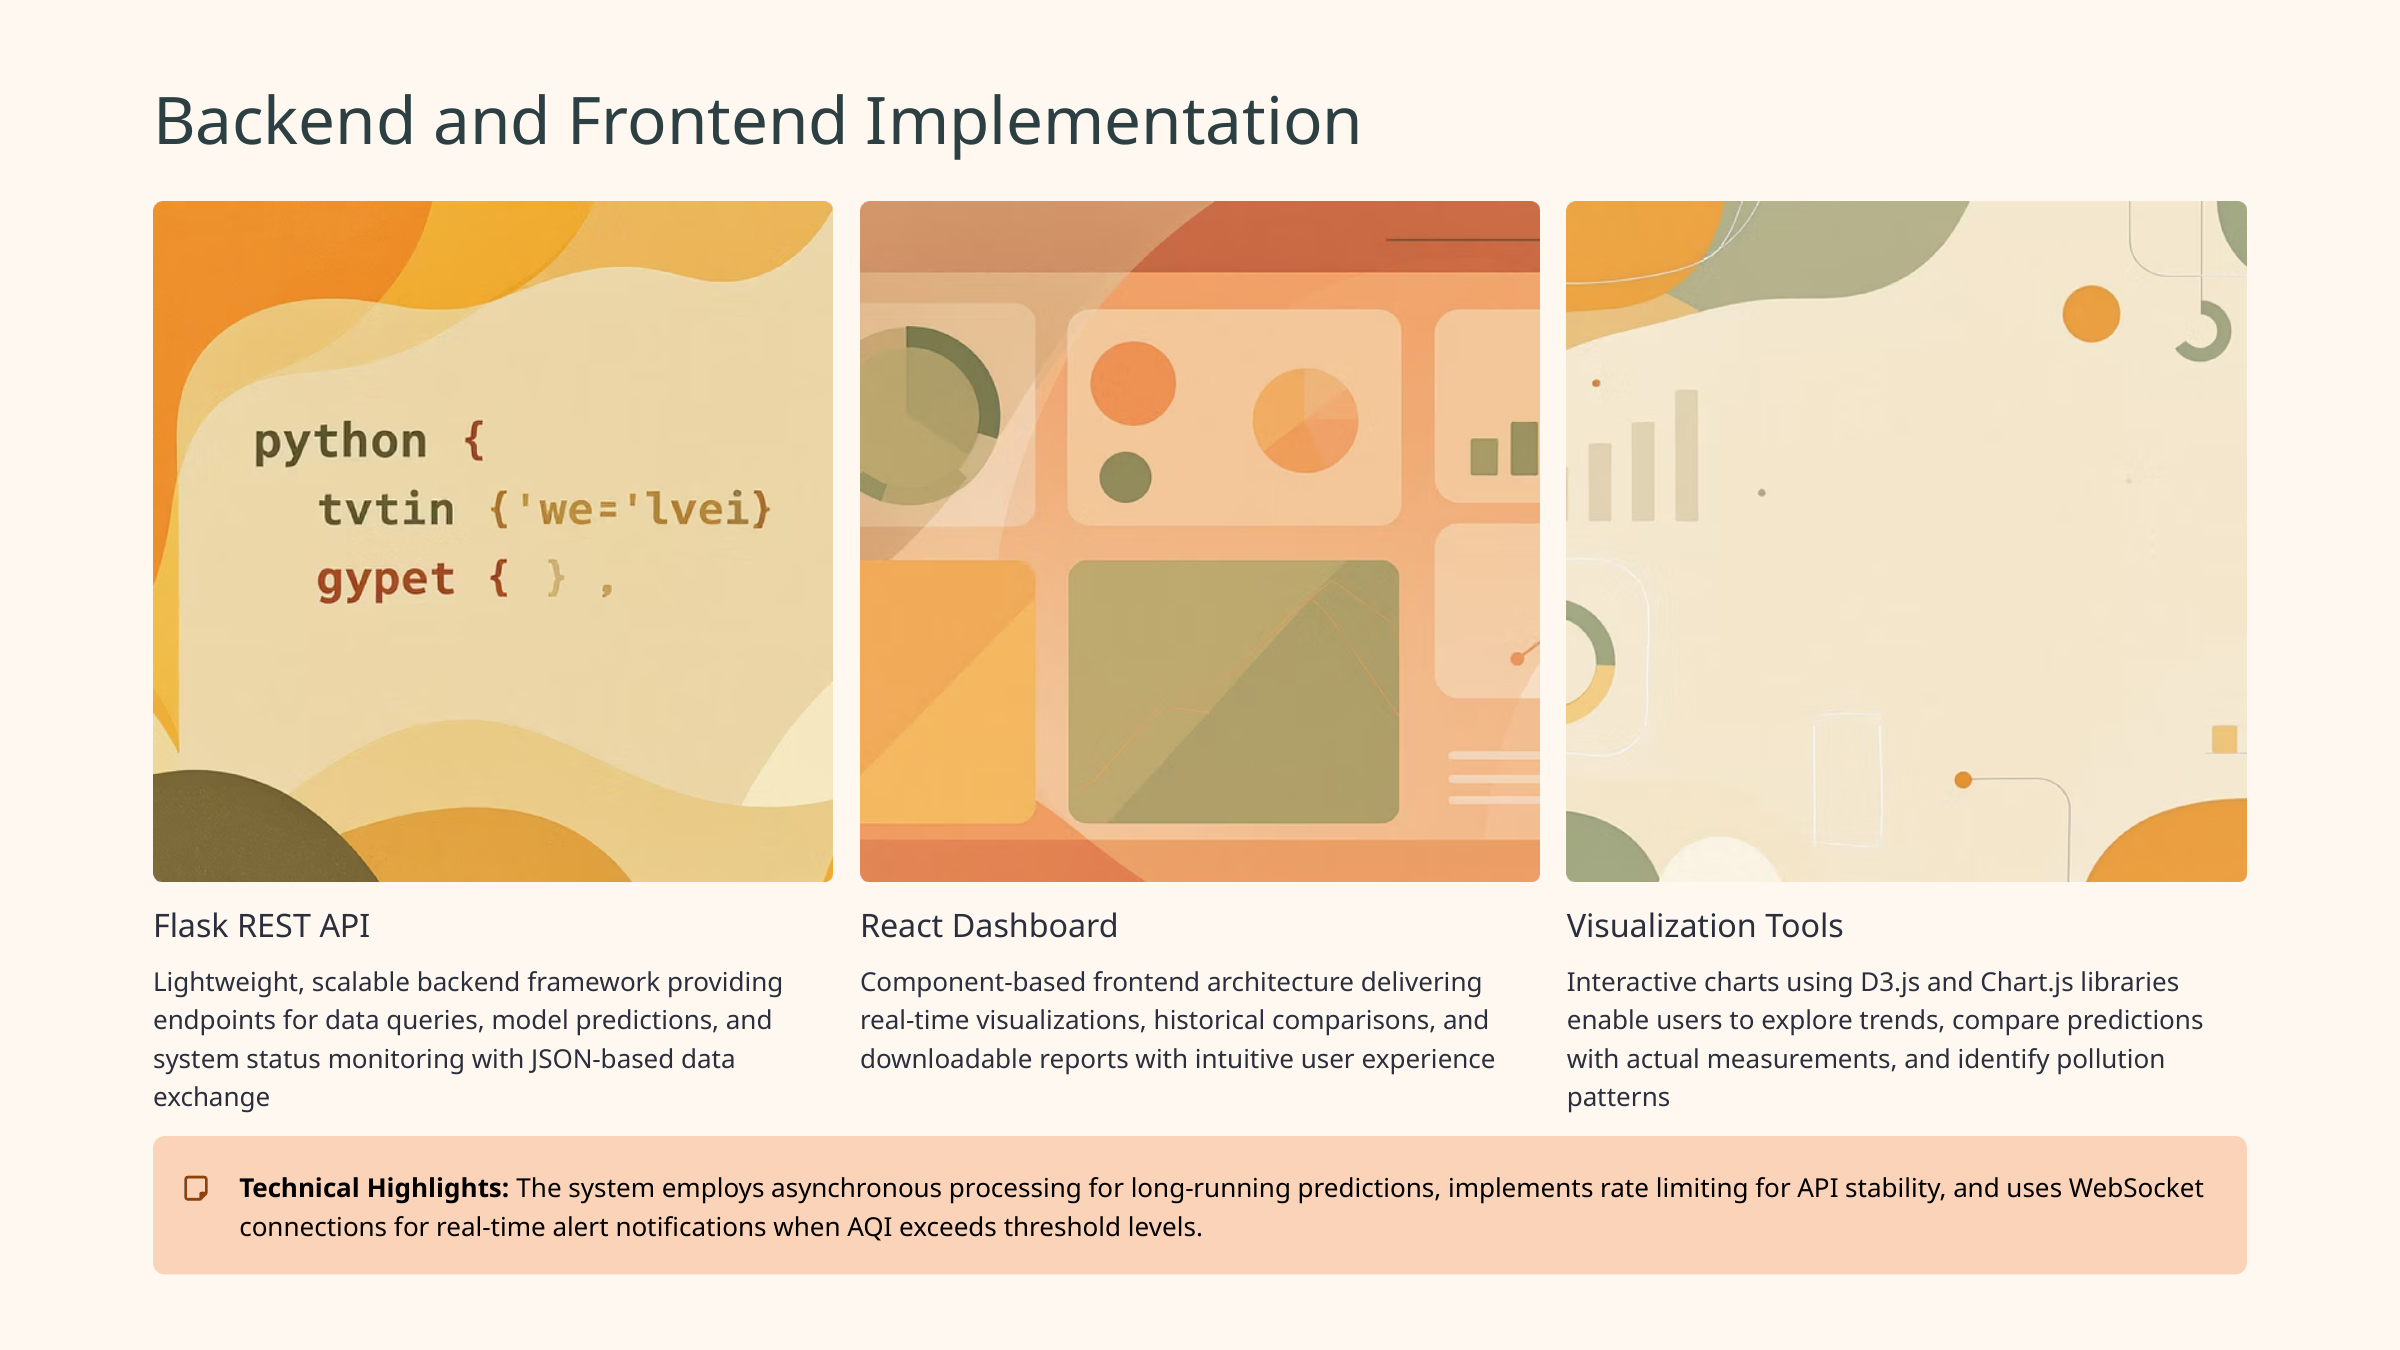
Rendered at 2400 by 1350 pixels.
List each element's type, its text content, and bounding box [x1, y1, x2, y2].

text_box Component-based frontend architecture delivering real-time visualizations, historical comparisons, and downloadable reports with intuitive user experience [860, 957, 1540, 1074]
picture [859, 201, 1540, 882]
text_box React Dashboard [860, 903, 1192, 945]
text_box [153, 1136, 2247, 1275]
picture [1566, 201, 2247, 882]
text_box Lightweight, scalable backend framework providing endpoints for data queries, model predictions, and system status monitoring with JSON-based data exchange [153, 957, 833, 1112]
text_box Flask REST API [153, 903, 485, 945]
text_box Technical Highlights: The system employs asynchronous processing for long-running predictions, implements rate limiting for API stability, and uses WebSocket connections for real-time alert notifications when AQI exceeds threshold levels. [239, 1164, 2221, 1242]
picture [179, 1174, 213, 1202]
text_box Backend and Frontend Implementation [153, 75, 1374, 159]
text_box Interactive charts using D3.js and Chart.js libraries enable users to explore trends, compare predictions with actual measurements, and identify pollution patterns [1566, 957, 2247, 1112]
text_box Visualization Tools [1566, 903, 1899, 945]
picture [153, 201, 833, 882]
